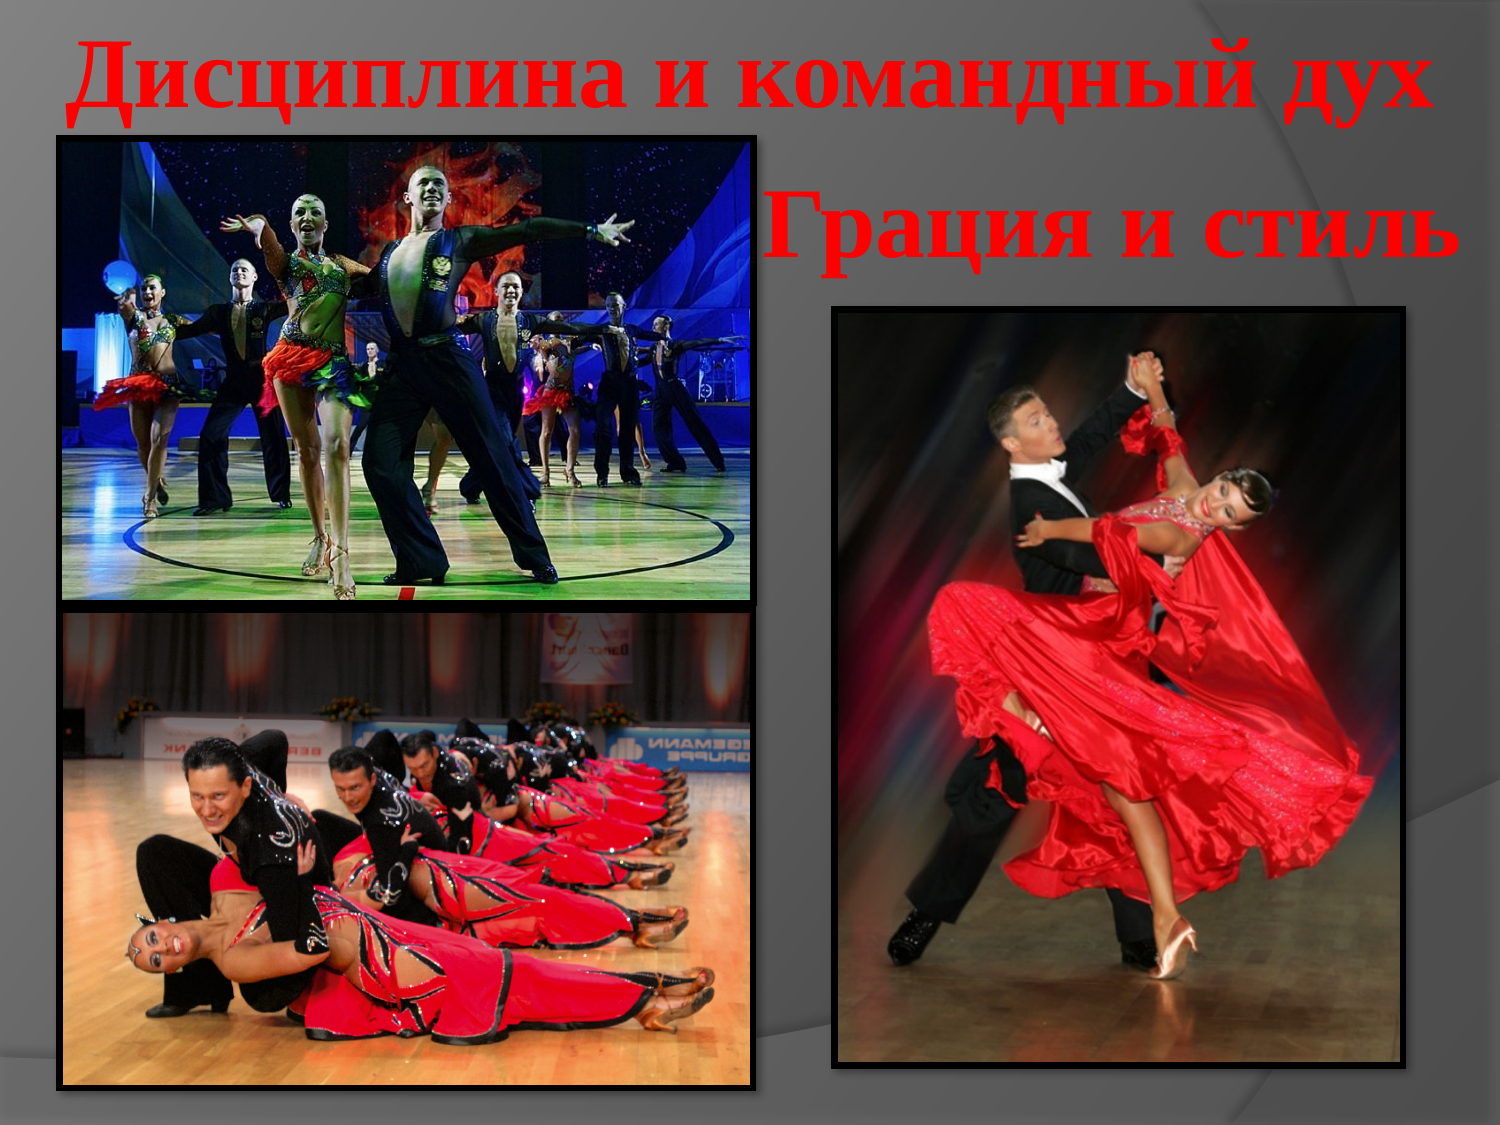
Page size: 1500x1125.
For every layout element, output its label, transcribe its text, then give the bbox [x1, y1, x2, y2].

picture [837, 312, 1401, 1063]
text_box Дисциплина и командный дух [0, 0, 1500, 135]
picture [62, 612, 751, 1086]
text_box Грация и стиль [755, 149, 1500, 285]
picture [62, 141, 751, 601]
